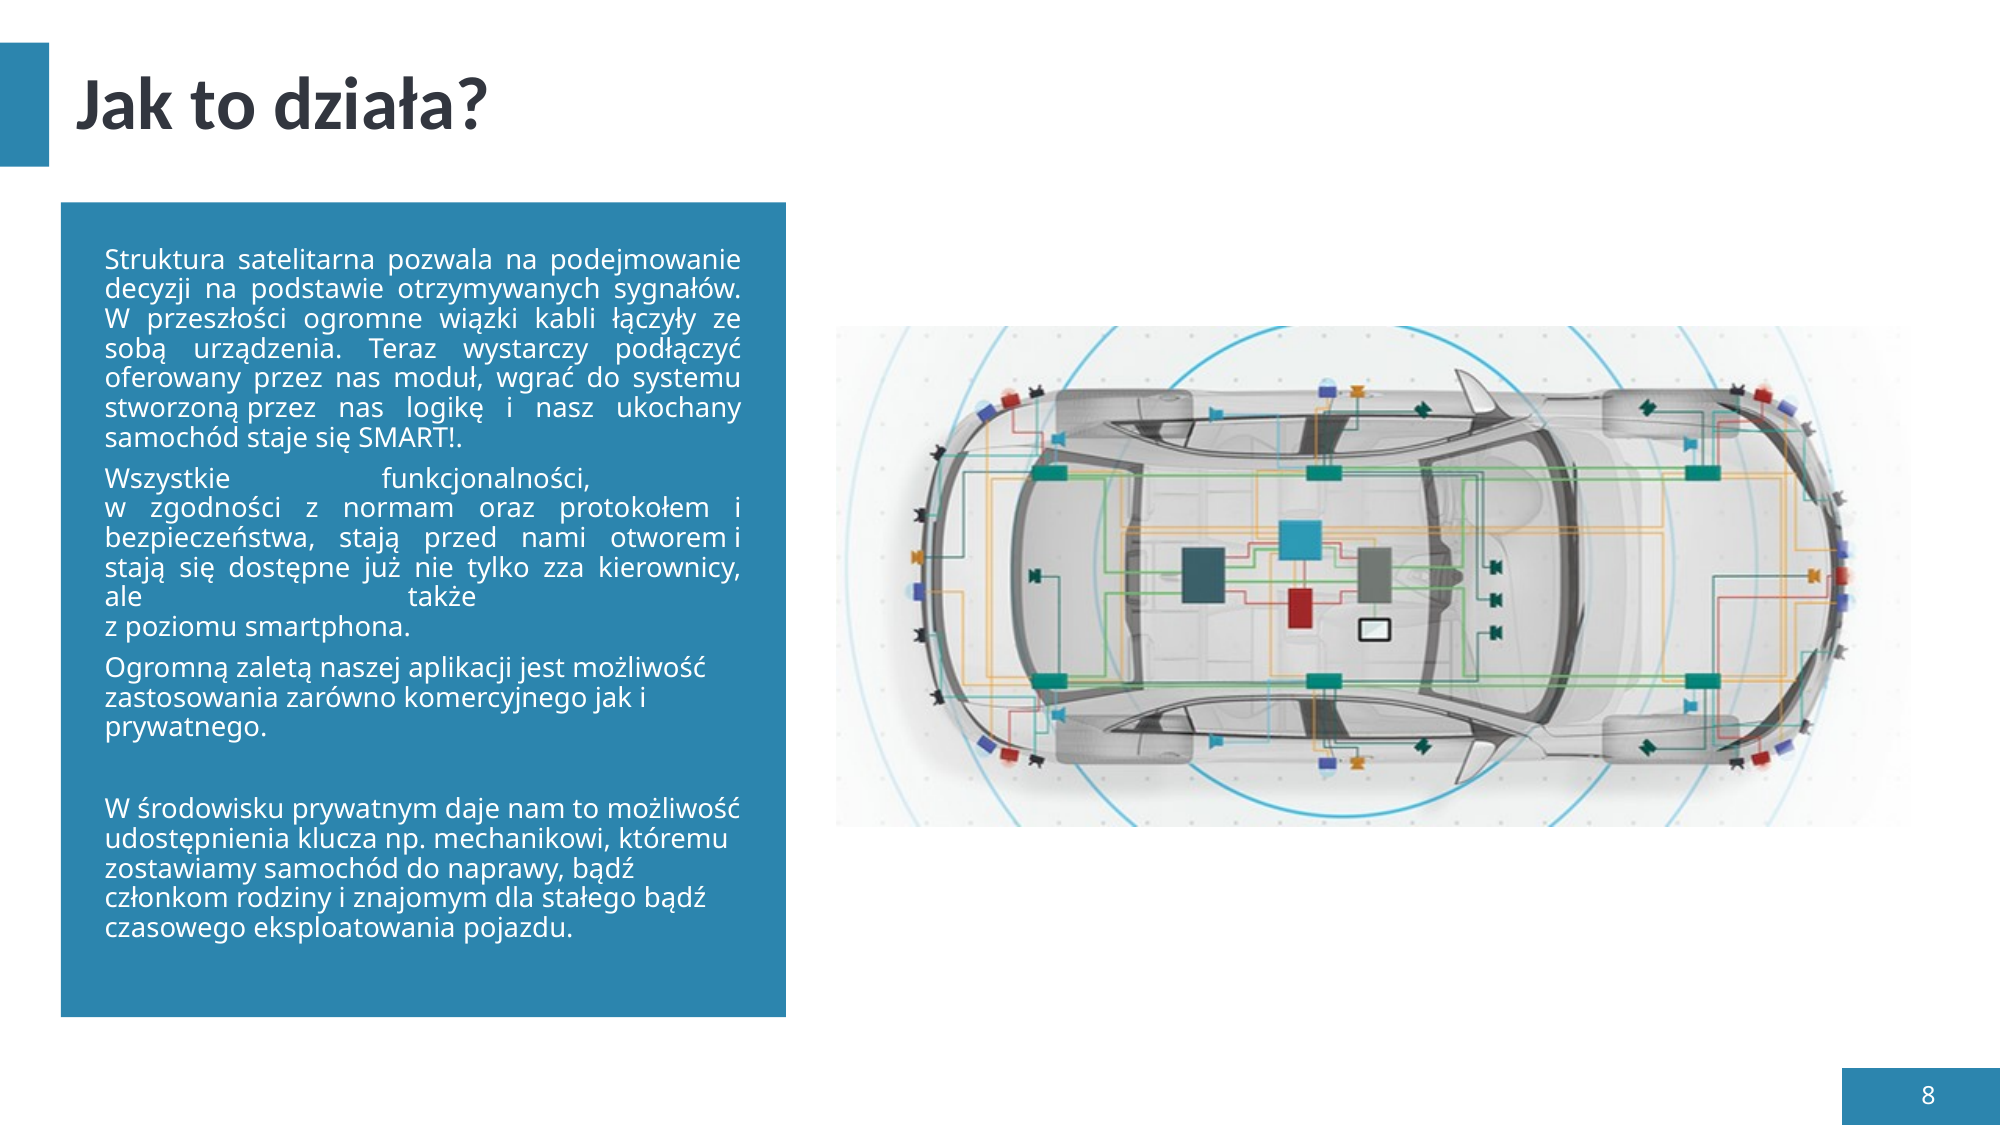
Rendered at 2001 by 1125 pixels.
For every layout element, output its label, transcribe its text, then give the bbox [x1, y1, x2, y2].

picture [836, 326, 1911, 827]
list Struktura satelitarna pozwala na podejmowanie decyzji na podstawie otrzymywanych sygnałów. W przeszłości ogromne wiązki kabli łączyły ze sobą urządzenia. Teraz wystarczy podłączyć oferowany przez nas moduł, wgrać do systemu stworzoną przez nas logikę i nasz ukochany samochód staje się SMART!. Wszystkie funkcjonalności, w zgodności z normam oraz protokołem i bezpieczeństwa, stają przed nami otworem i stają się dostępne już nie tylko zza kierownicy, ale także z poziomu smartphona. Ogromną zaletą naszej aplikacji jest możliwość zastosowania zarówno komercyjnego jak i prywatnego. W środowisku prywatnym daje nam to możliwość udostępnienia klucza np. mechanikowi, któremu zostawiamy samochód do naprawy, bądź członkom rodziny i znajomym dla stałego bądź czasowego eksploatowania pojazdu. [89, 237, 757, 985]
title Jak to działa? [60, 42, 1951, 168]
slide_number 8 [1889, 1079, 1951, 1114]
